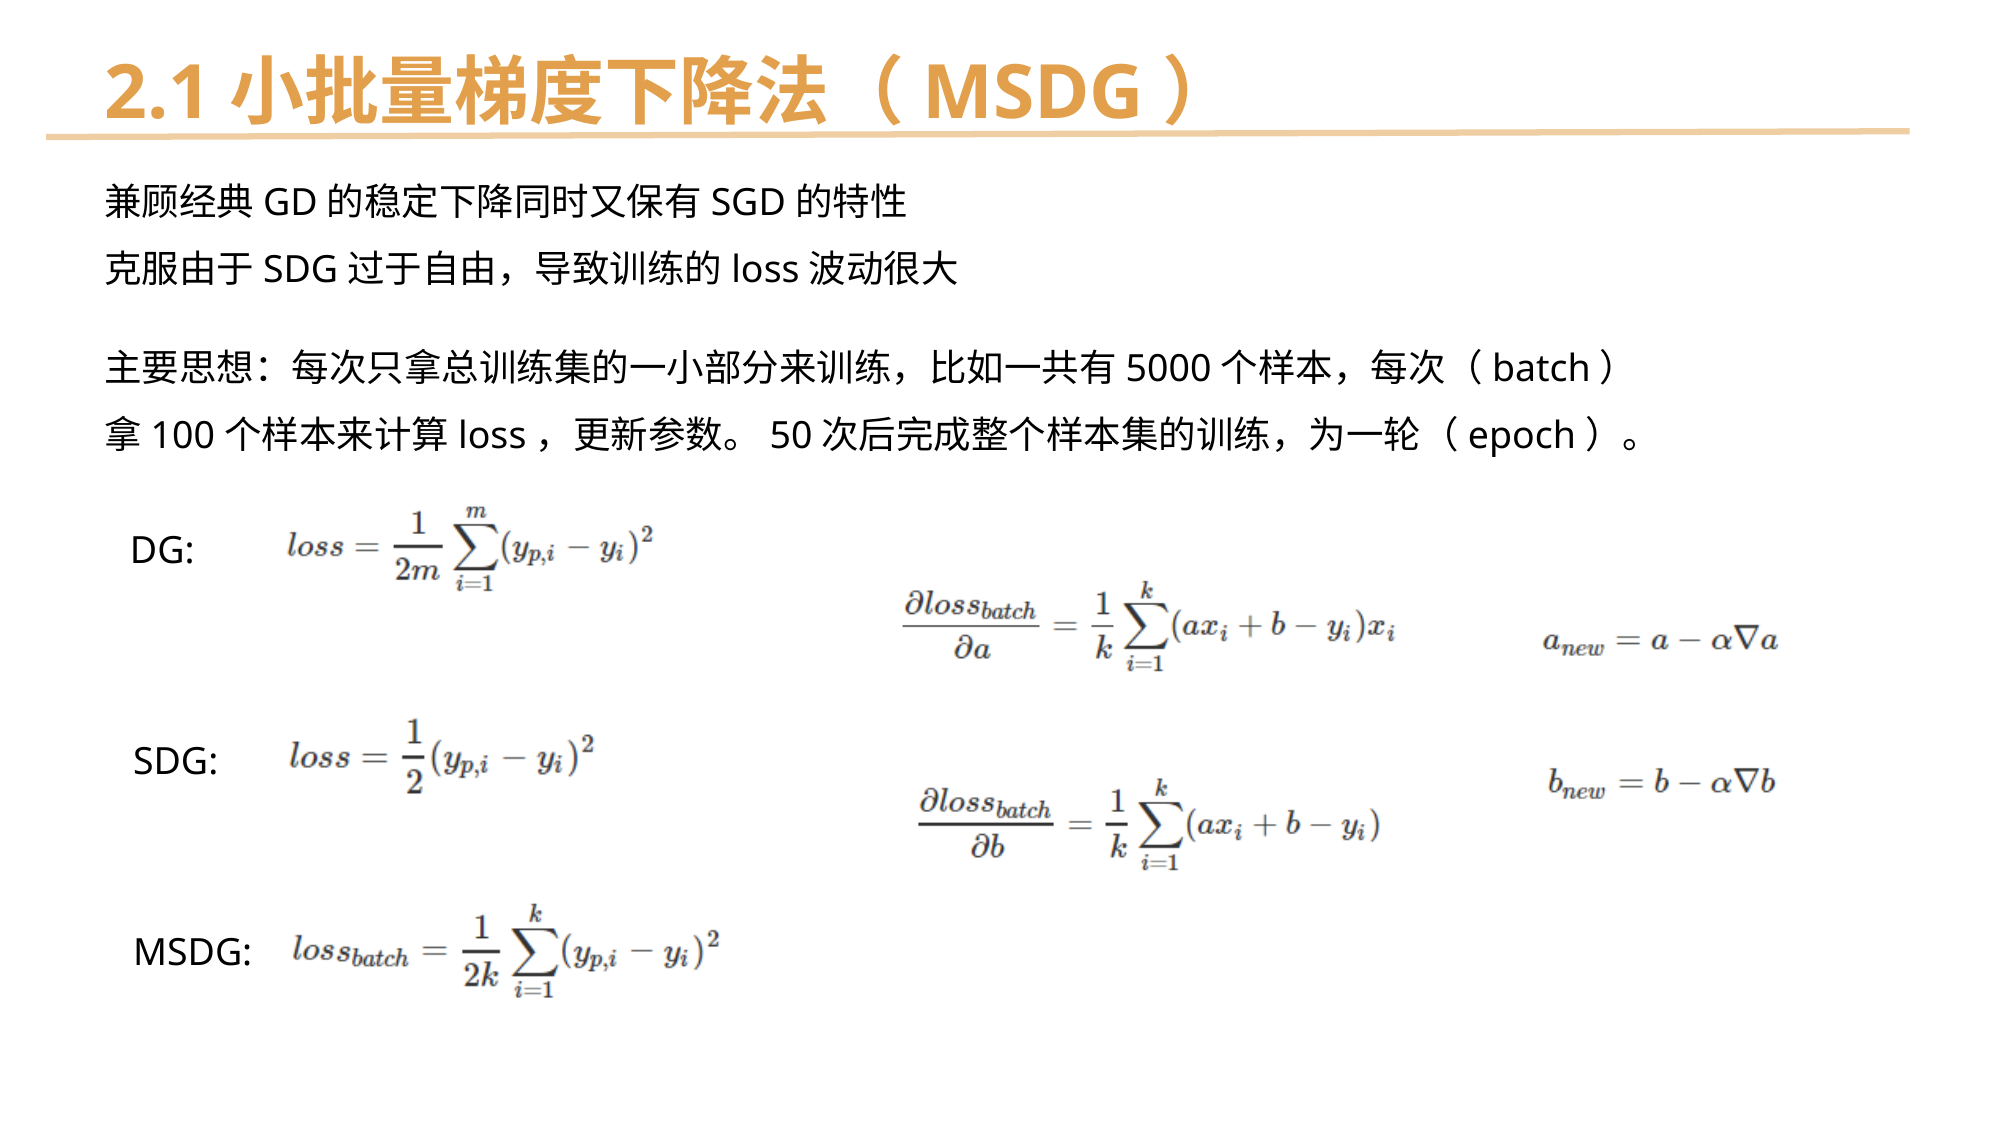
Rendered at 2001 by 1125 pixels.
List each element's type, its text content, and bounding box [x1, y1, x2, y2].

text_box 2.1小批量梯度下降法（MSDG） [89, 137, 1348, 142]
text_box 2.1小批量梯度下降法（MSDG） [89, 46, 1348, 131]
text_box SDG: [118, 729, 252, 790]
picture [264, 886, 781, 1021]
picture [884, 575, 1438, 883]
picture [279, 499, 671, 596]
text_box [46, 131, 1910, 137]
text_box DG: [115, 518, 249, 579]
text_box 兼顾经典GD的稳定下降同时又保有SGD的特性 克服由于SDG过于自由，导致训练的loss波动很大 [89, 147, 1635, 298]
picture [1513, 606, 1812, 820]
text_box 主要思想：每次只拿总训练集的一小部分来训练，比如一共有5000个样本，每次（batch）拿100个样本来计算loss，更新参数。50次后完成整个样本集的训练，为一轮（epoch）。 [89, 314, 1681, 464]
picture [280, 716, 605, 799]
text_box MSDG: [118, 920, 264, 980]
